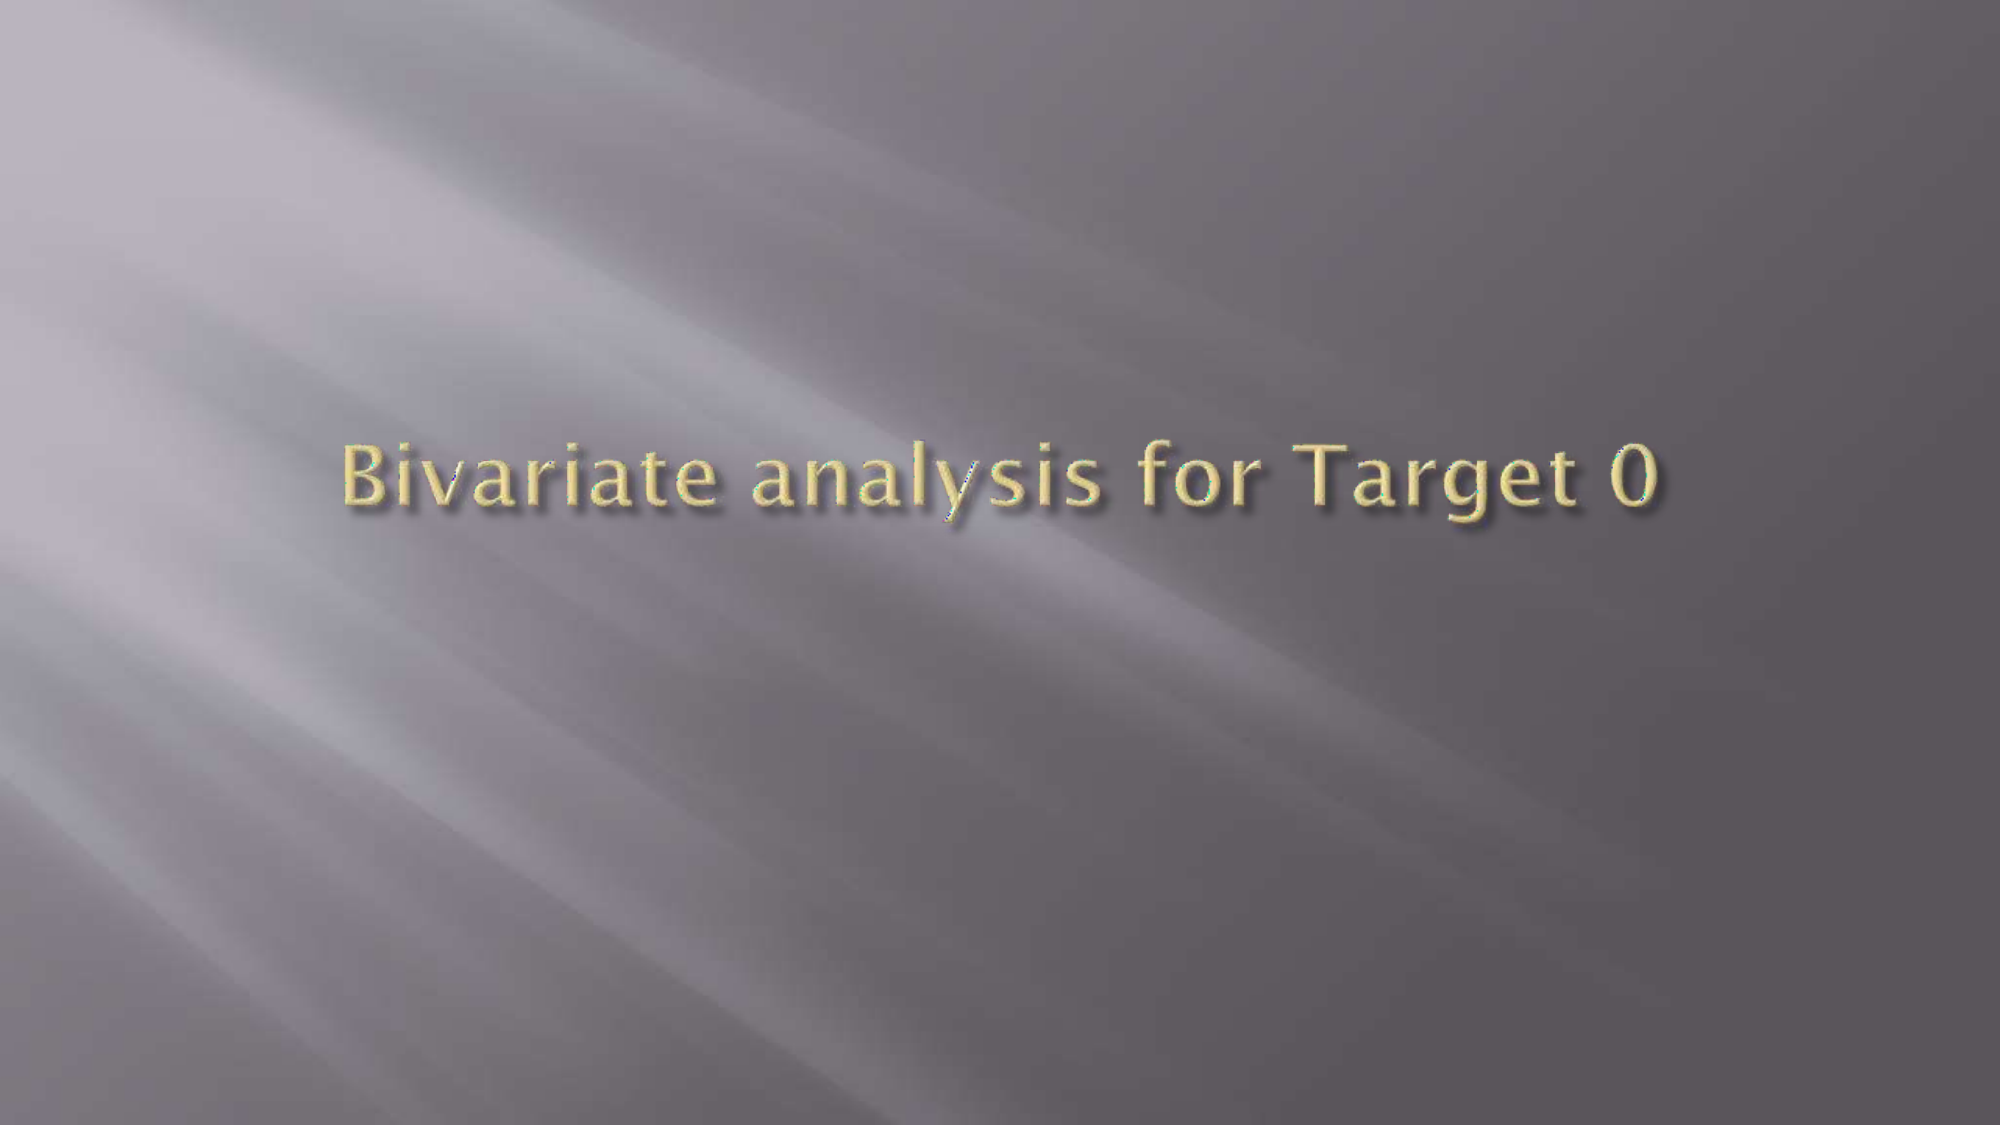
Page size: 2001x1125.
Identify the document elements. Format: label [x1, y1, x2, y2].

text_box [0, 0, 2000, 1125]
text_box [339, 433, 1680, 546]
